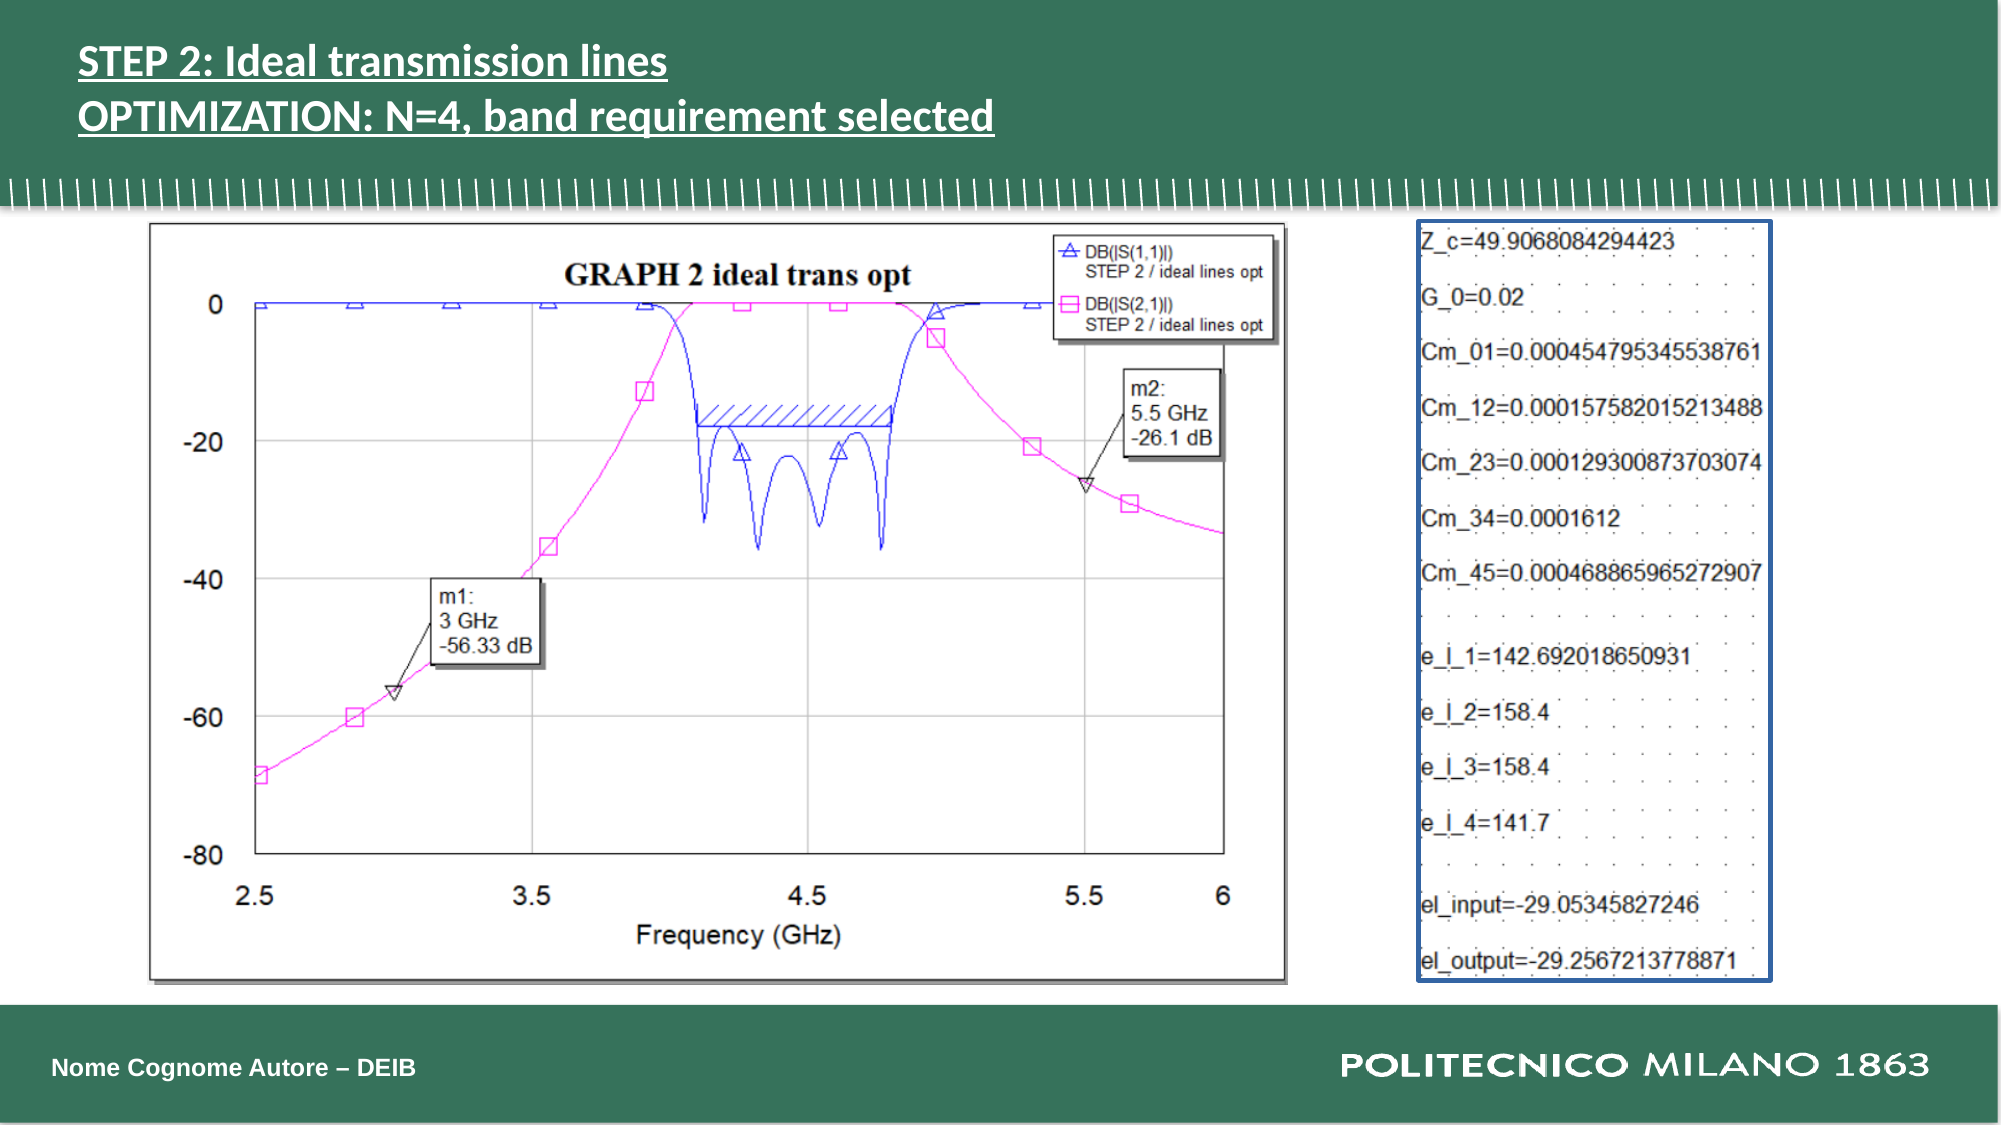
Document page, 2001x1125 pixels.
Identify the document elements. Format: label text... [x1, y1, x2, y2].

picture [1420, 223, 1769, 978]
picture [1333, 1041, 1939, 1087]
text_box STEP 2: Ideal transmission lines OPTIMIZATION: N=4, band requirement selected [63, 22, 1938, 159]
picture [147, 221, 1288, 985]
